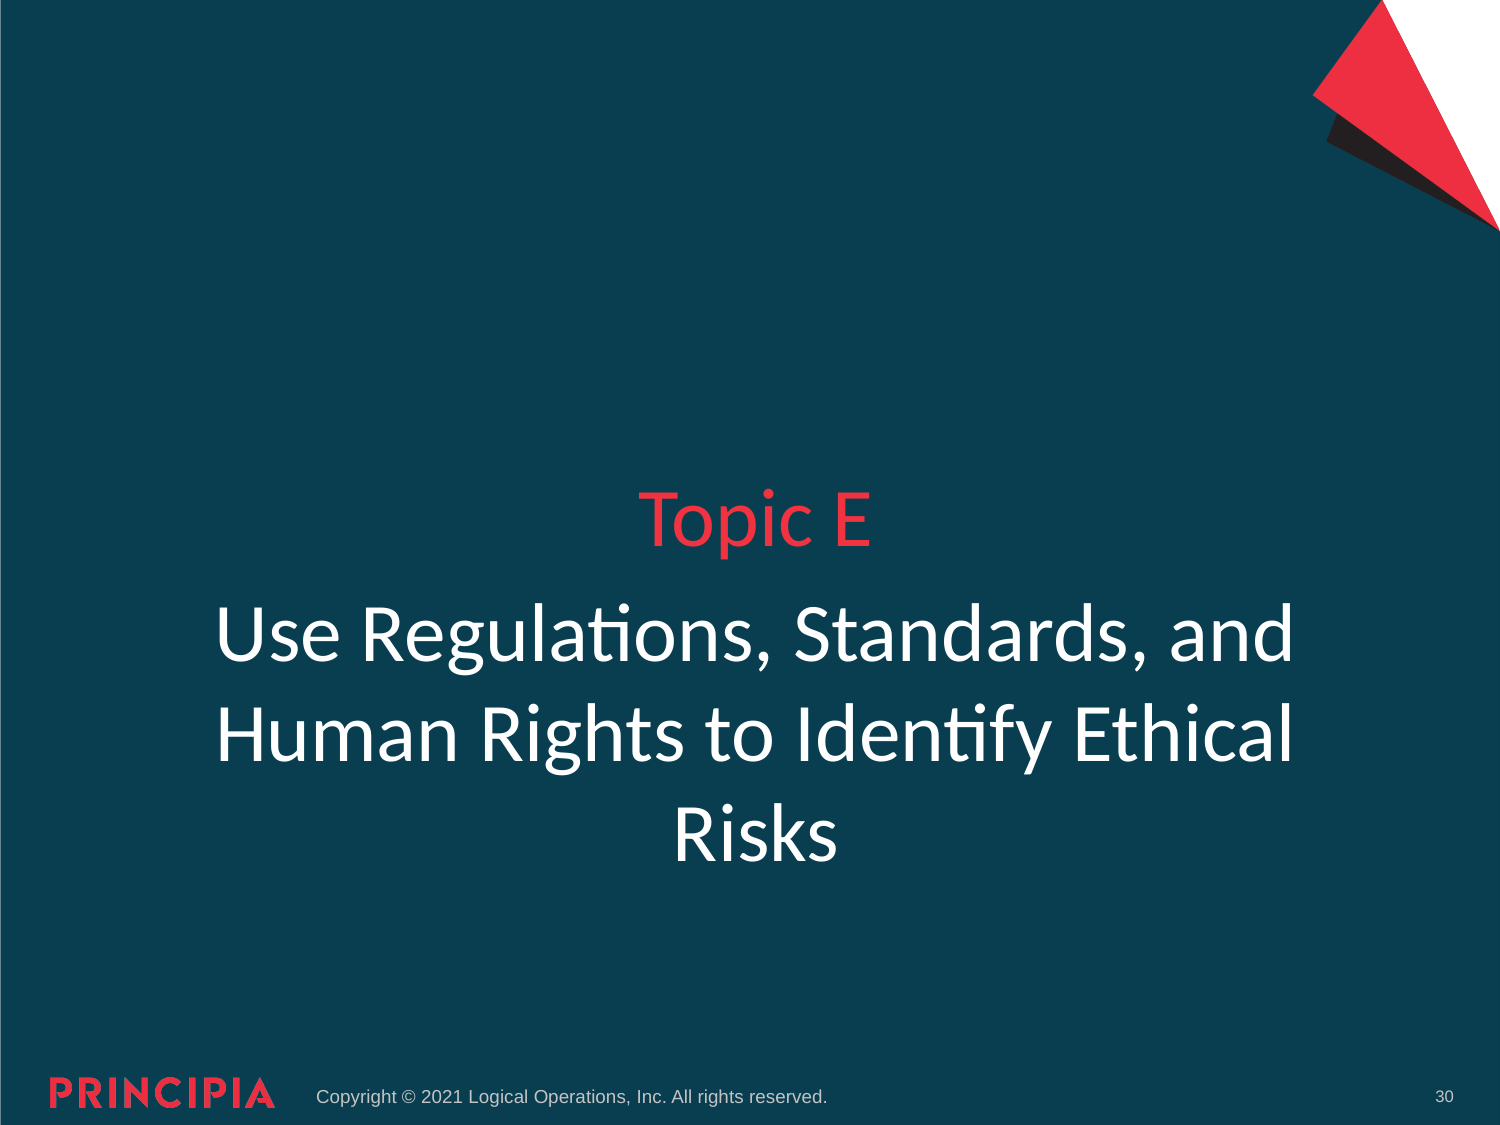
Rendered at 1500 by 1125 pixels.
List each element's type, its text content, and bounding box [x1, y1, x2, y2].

picture [0, 0, 1500, 1125]
title Use Regulations, Standards, and Human Rights to Identify Ethical Risks [118, 571, 1394, 795]
slide_number 30 [1118, 1074, 1469, 1118]
list Topic E [118, 324, 1394, 571]
